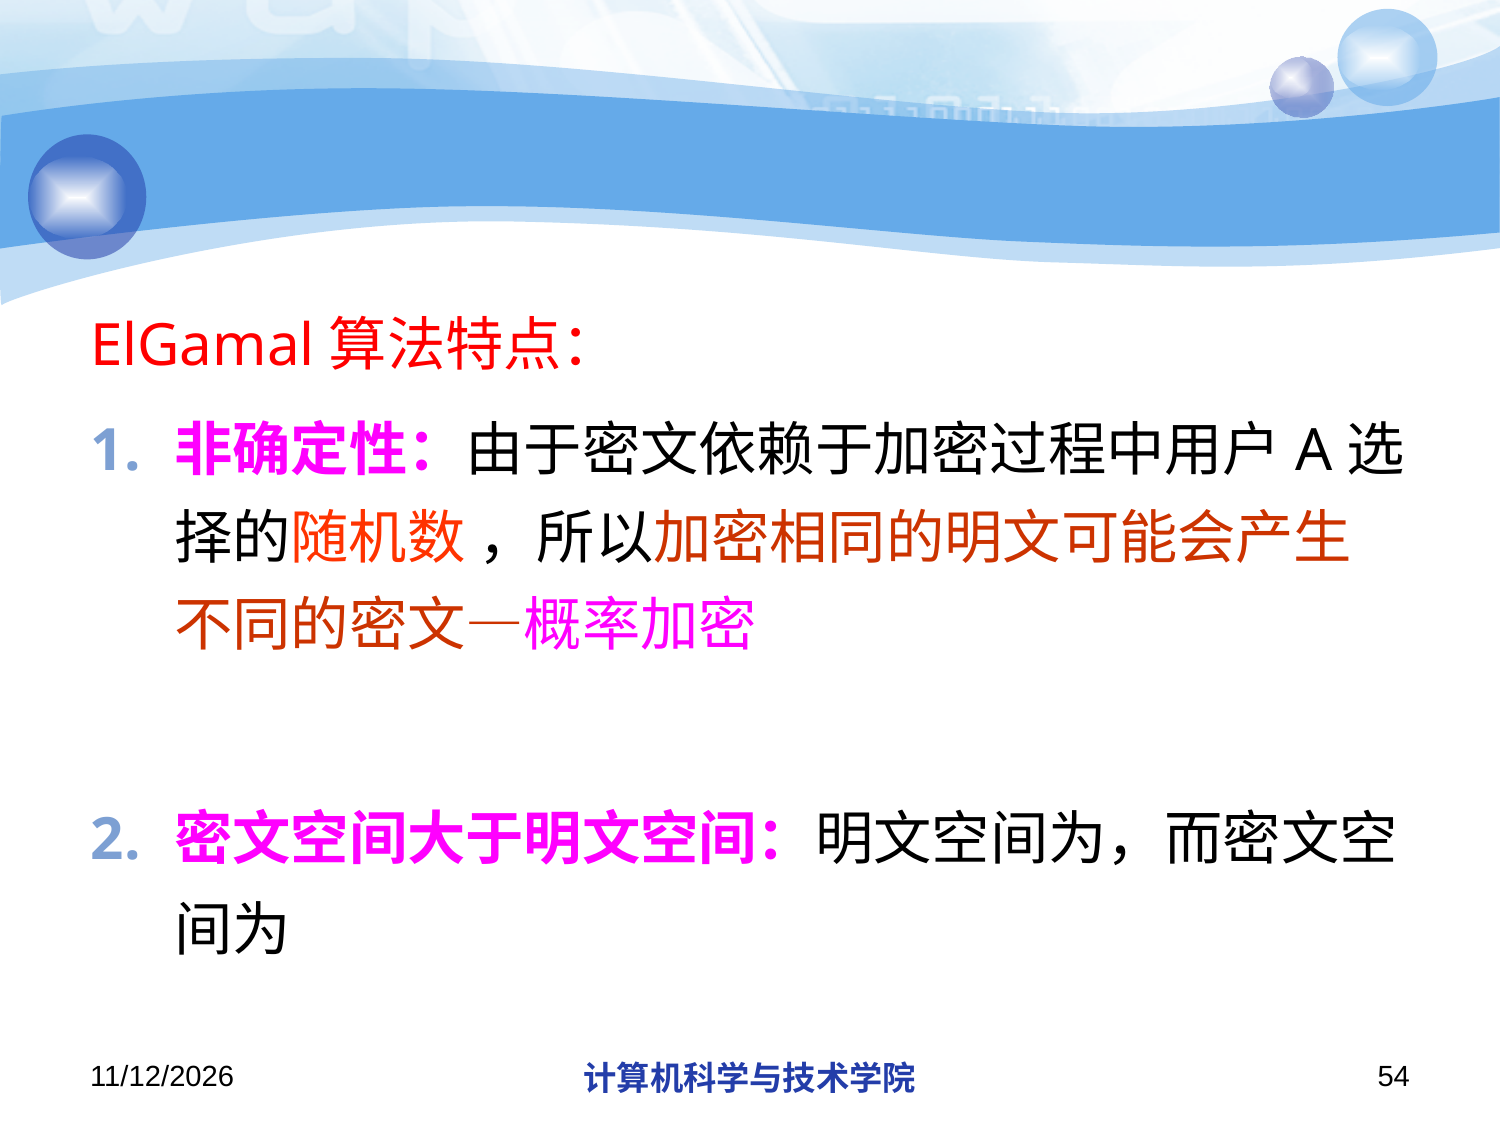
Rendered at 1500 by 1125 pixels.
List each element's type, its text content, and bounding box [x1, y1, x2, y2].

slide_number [74, 1049, 426, 1103]
slide_number 54 [1074, 1049, 1426, 1103]
footer 计算机科学与技术学院 [512, 1049, 988, 1103]
picture [0, 0, 1500, 113]
